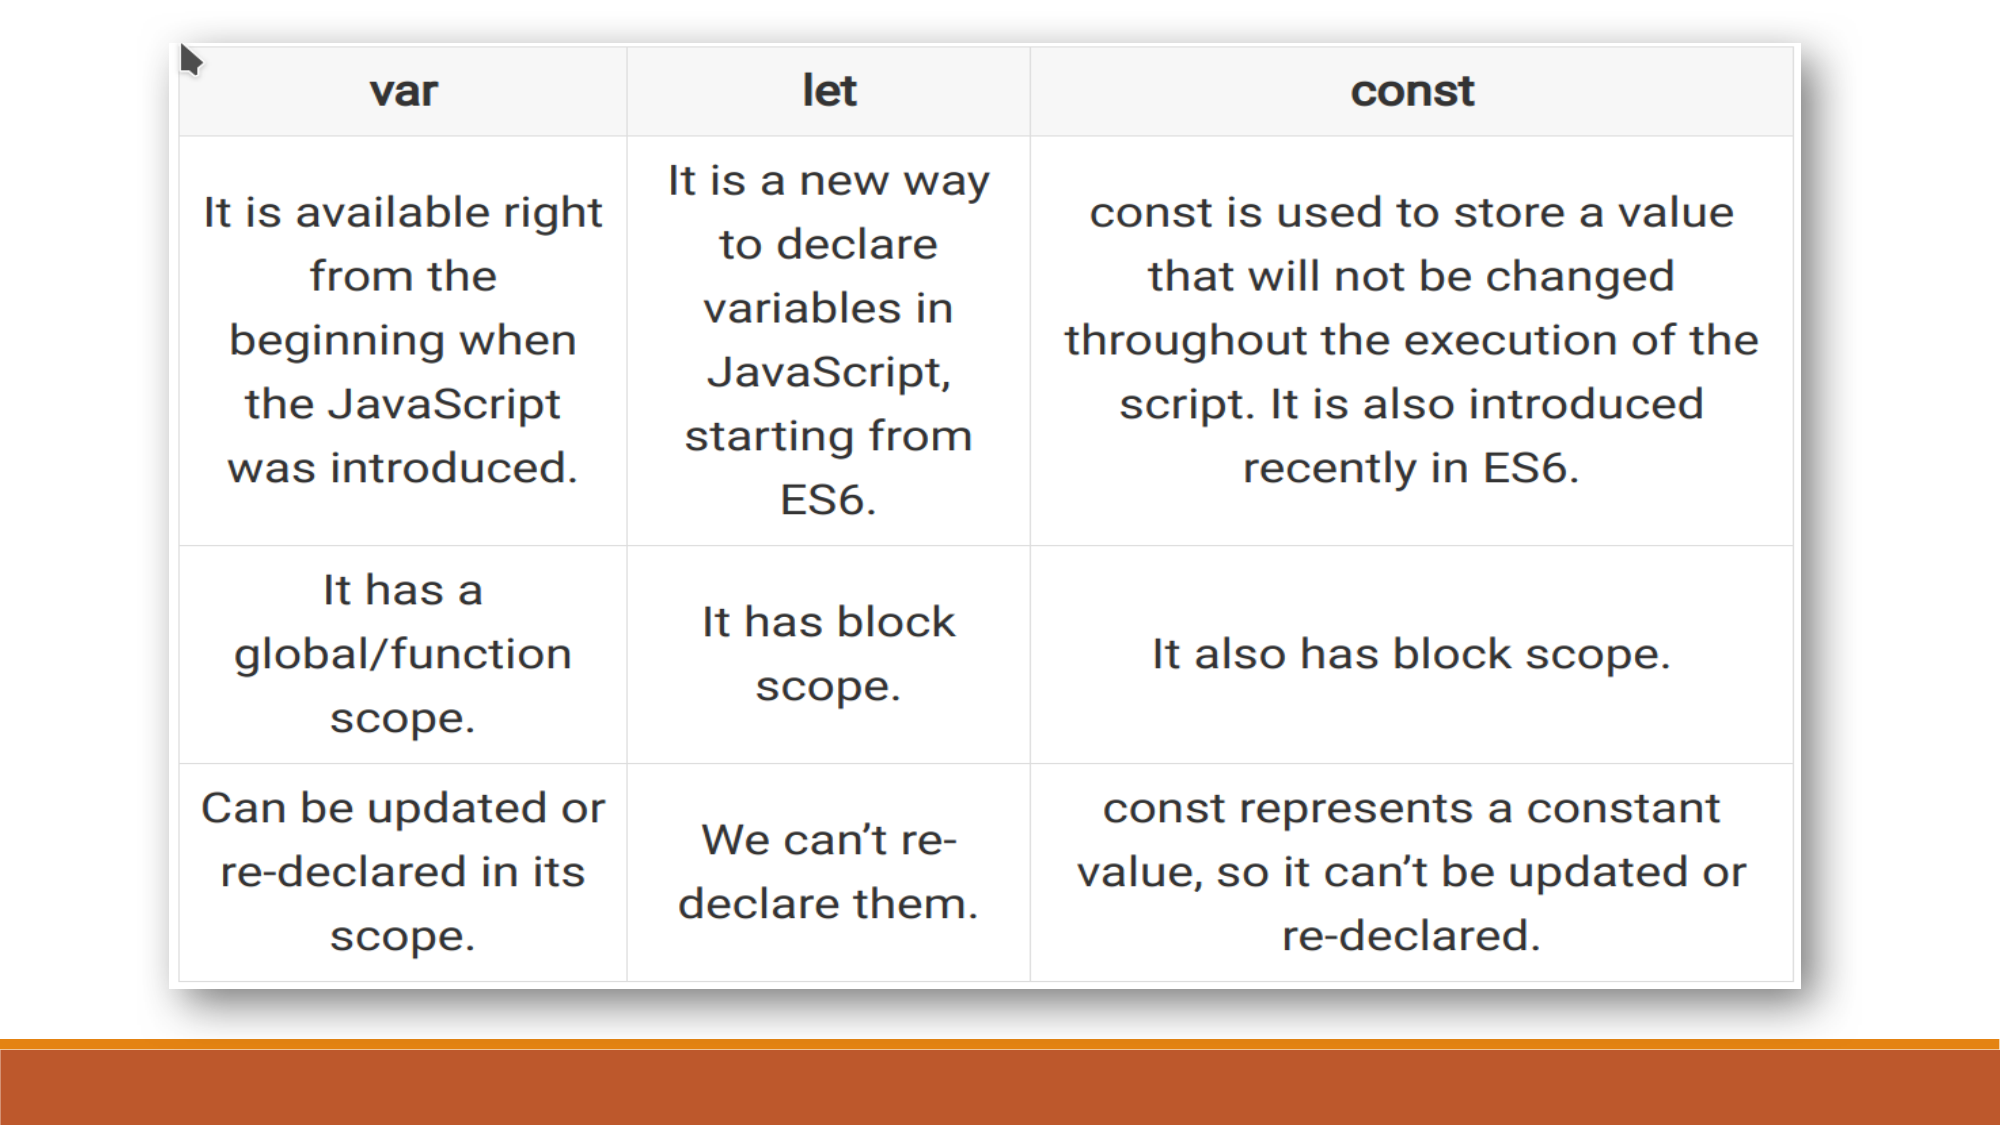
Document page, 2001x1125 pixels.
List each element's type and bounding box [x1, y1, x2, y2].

picture [168, 43, 1802, 990]
